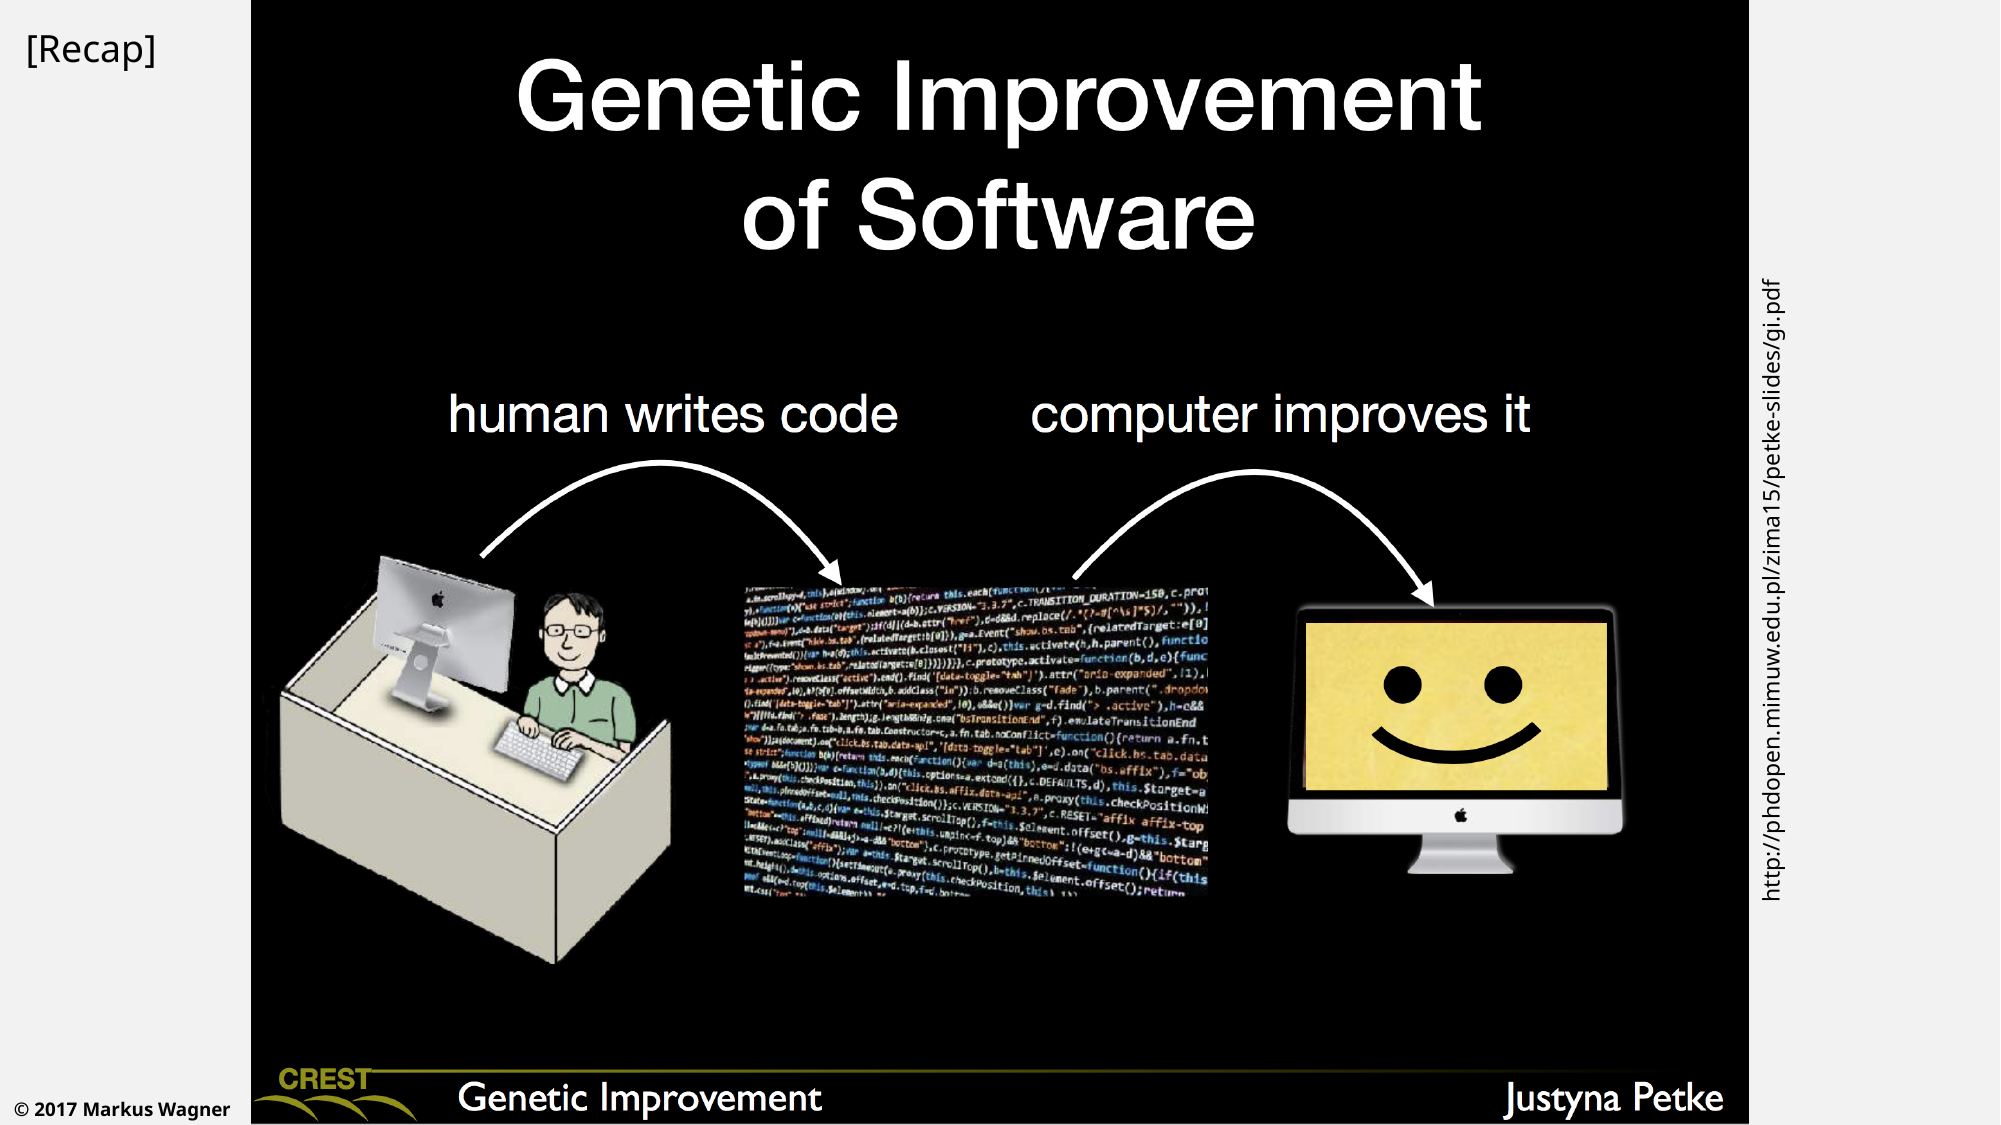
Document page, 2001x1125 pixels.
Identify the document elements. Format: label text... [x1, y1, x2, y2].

text_box [Recap] [10, 17, 172, 78]
text_box http://phdopen.mimuw.edu.pl/zima15/petke-slides/gi.pdf [1749, 264, 1792, 918]
picture [251, 0, 1749, 1125]
